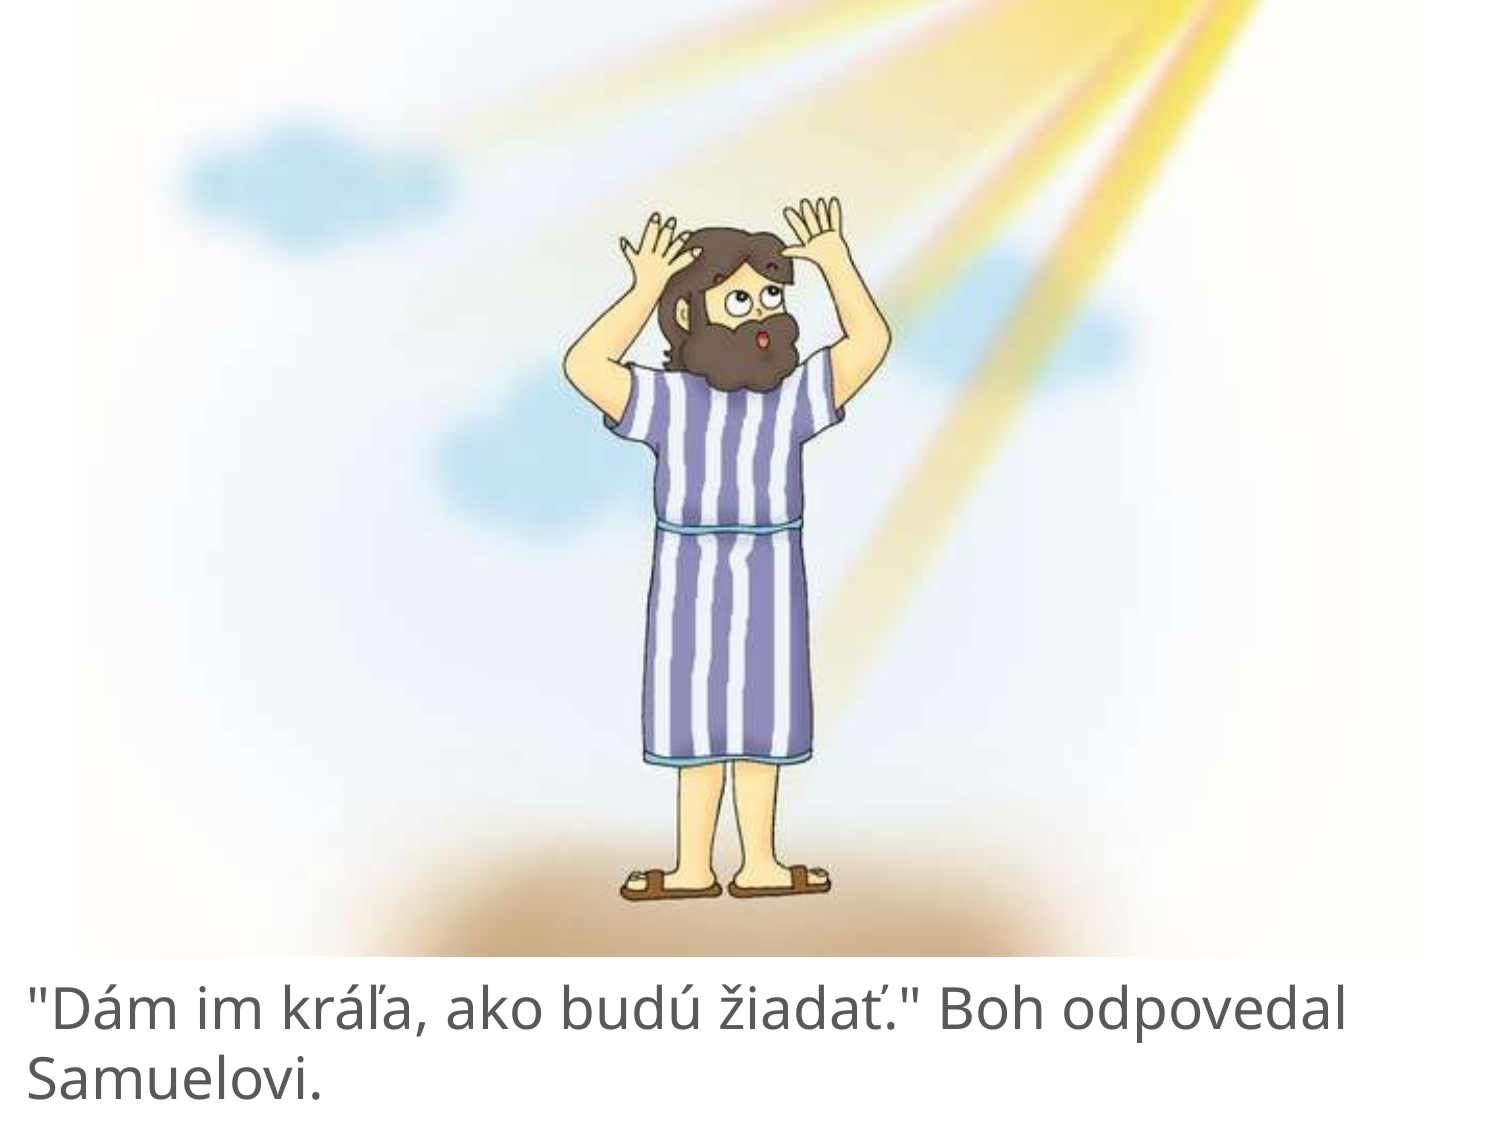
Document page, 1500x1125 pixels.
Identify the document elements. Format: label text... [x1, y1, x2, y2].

text_box "Dám im kráľa, ako budú žiadať." Boh odpovedal Samuelovi. [11, 964, 1483, 1119]
picture [72, 0, 1427, 957]
